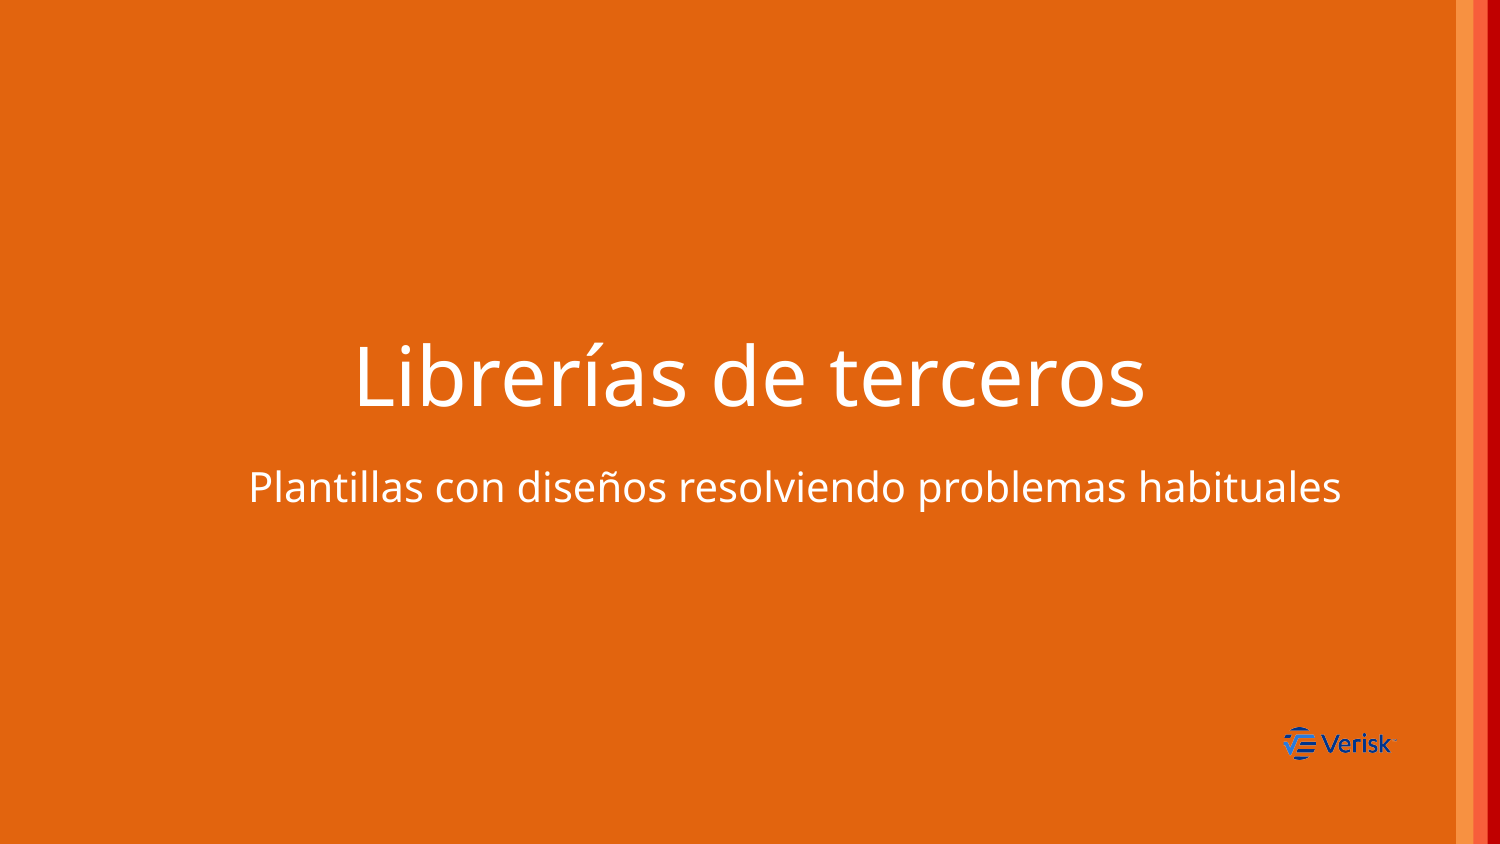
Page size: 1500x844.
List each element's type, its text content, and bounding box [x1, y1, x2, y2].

title Librerías de terceros [187, 138, 1313, 432]
picture [1283, 727, 1397, 760]
subtitle Plantillas con diseños resolviendo problemas habituales [51, 458, 1500, 533]
